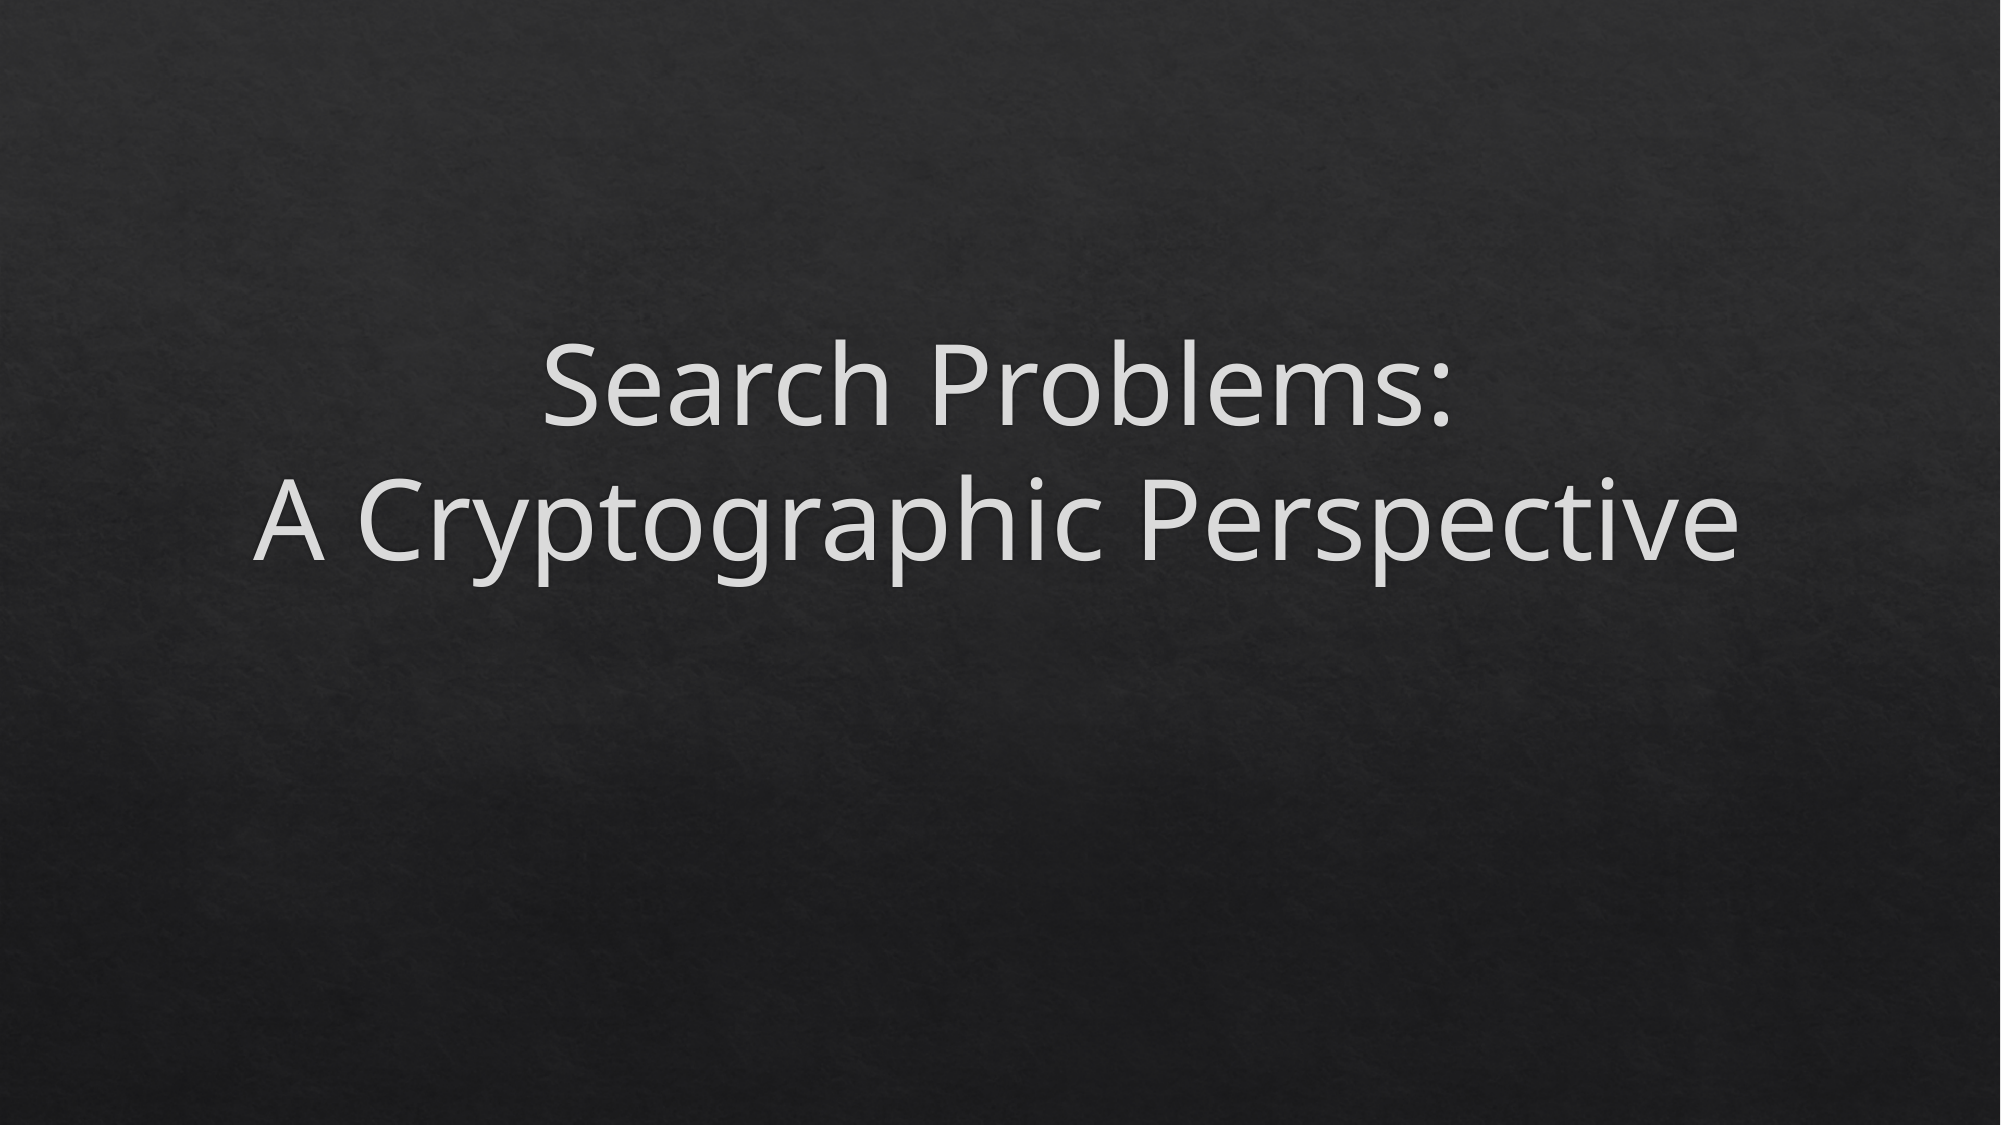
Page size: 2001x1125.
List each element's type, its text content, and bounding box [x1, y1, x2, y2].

title Search Problems: A Cryptographic Perspective [224, 290, 1774, 591]
